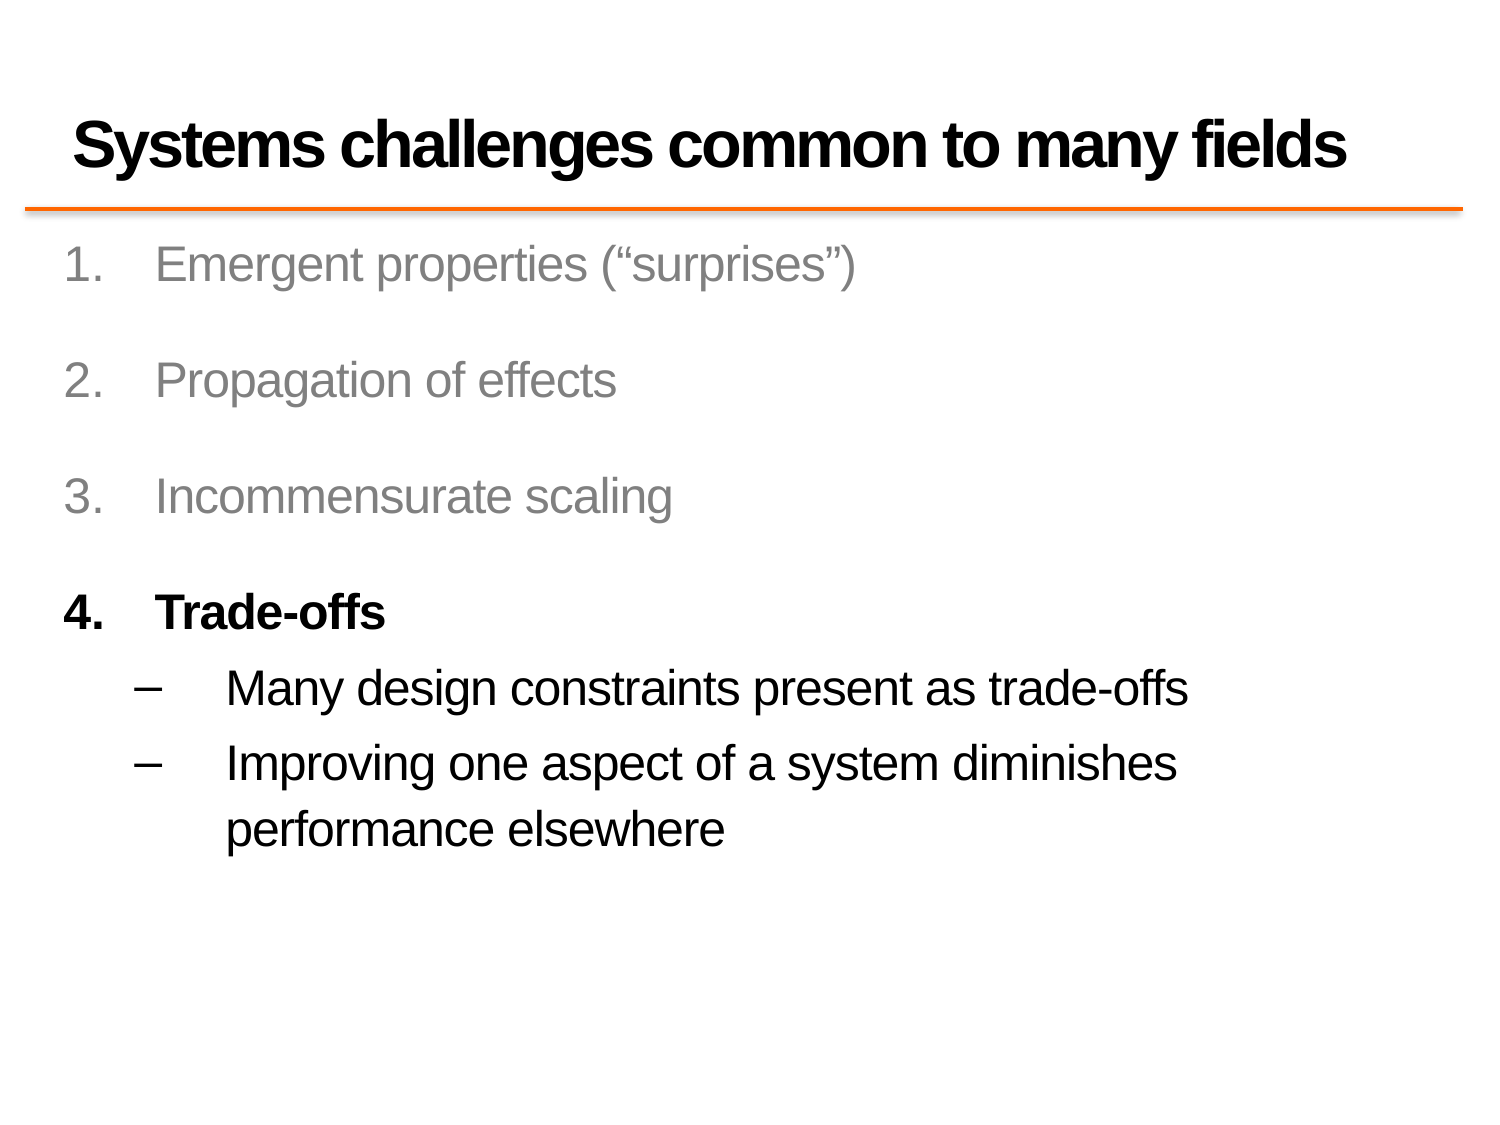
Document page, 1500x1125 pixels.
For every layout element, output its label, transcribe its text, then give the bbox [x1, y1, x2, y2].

list Emergent properties (“surprises”) Propagation of effects Incommensurate scaling Trade-offs Many design constraints present as trade-offs Improving one aspect of a system diminishes performance elsewhere [57, 237, 1463, 1125]
title Systems challenges common to many fields [57, 12, 1463, 188]
